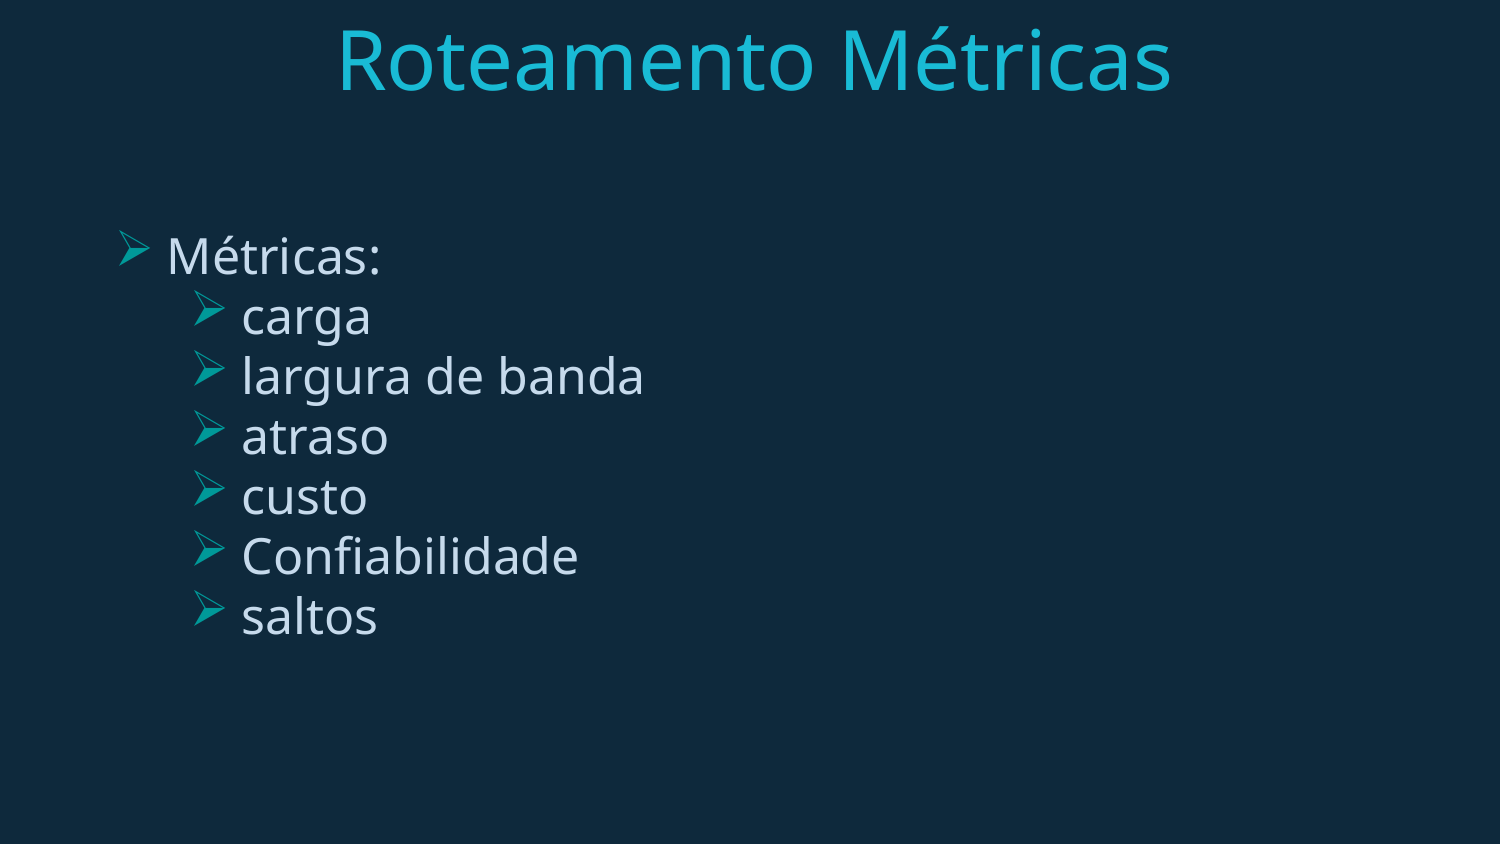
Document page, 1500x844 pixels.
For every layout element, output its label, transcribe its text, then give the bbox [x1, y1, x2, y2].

list Métricas: carga largura de banda atraso custo Confiabilidade saltos [76, 209, 1427, 659]
title Roteamento Métricas [24, 16, 1485, 123]
